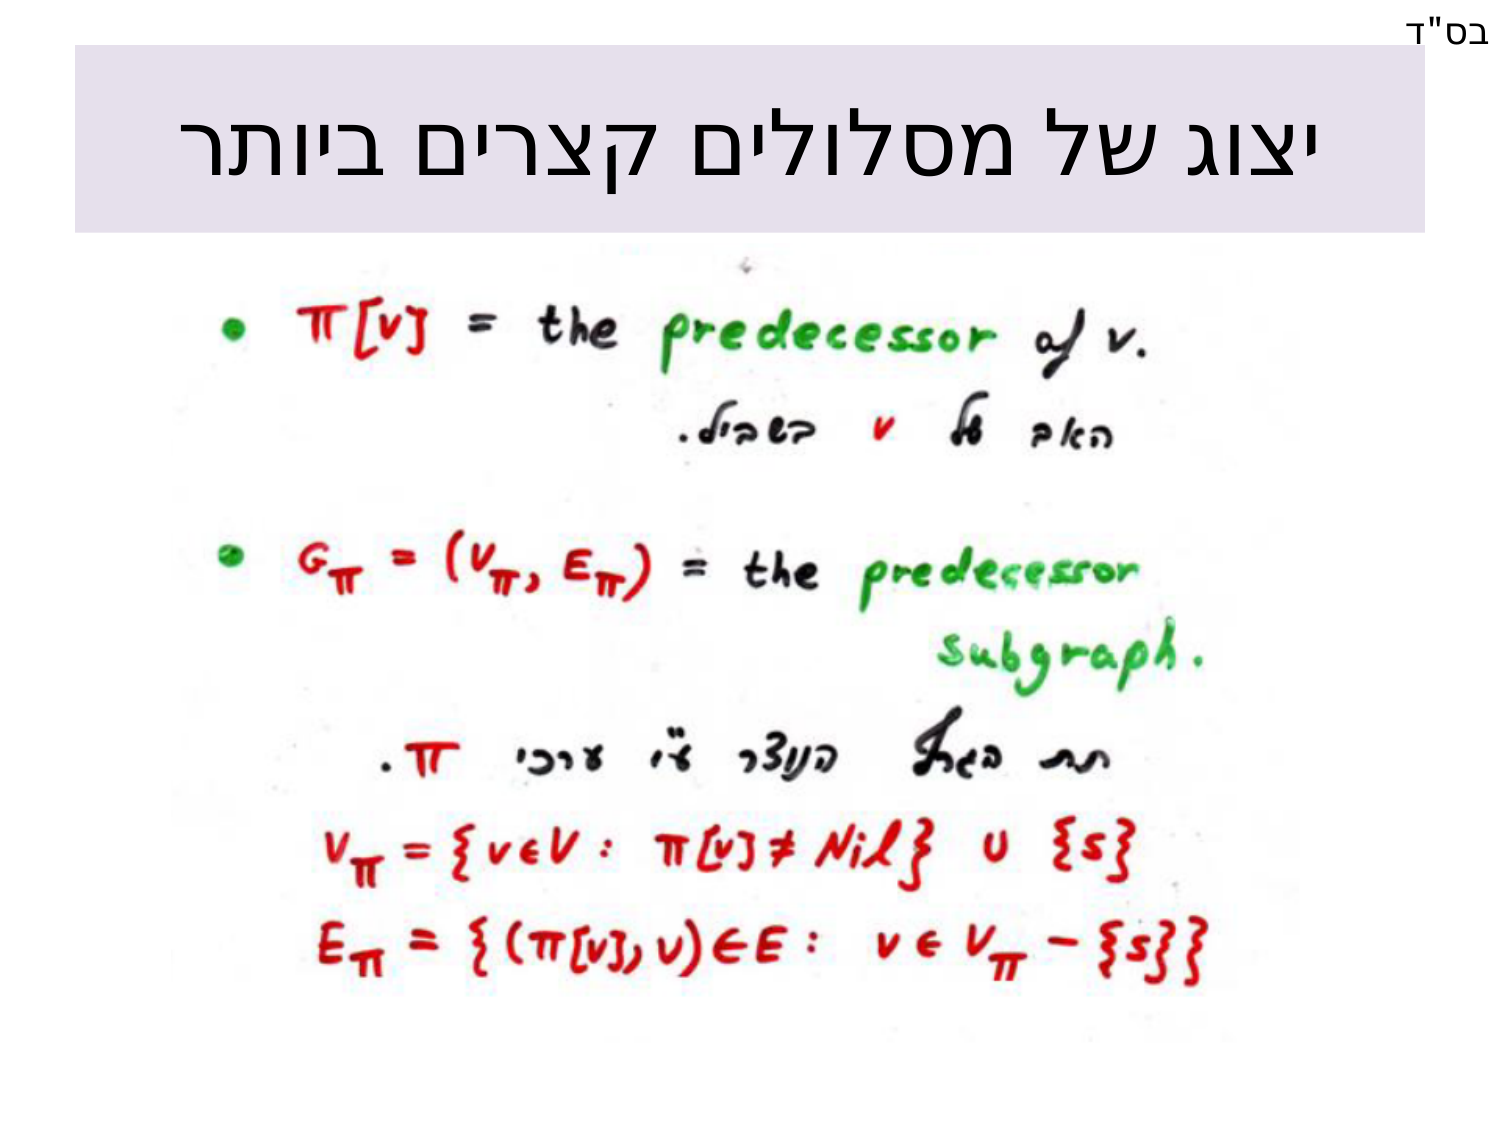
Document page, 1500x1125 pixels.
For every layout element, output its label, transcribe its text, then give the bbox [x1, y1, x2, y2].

title יצוג של מסלולים קצרים ביותר [75, 45, 1425, 233]
picture [170, 243, 1330, 1051]
